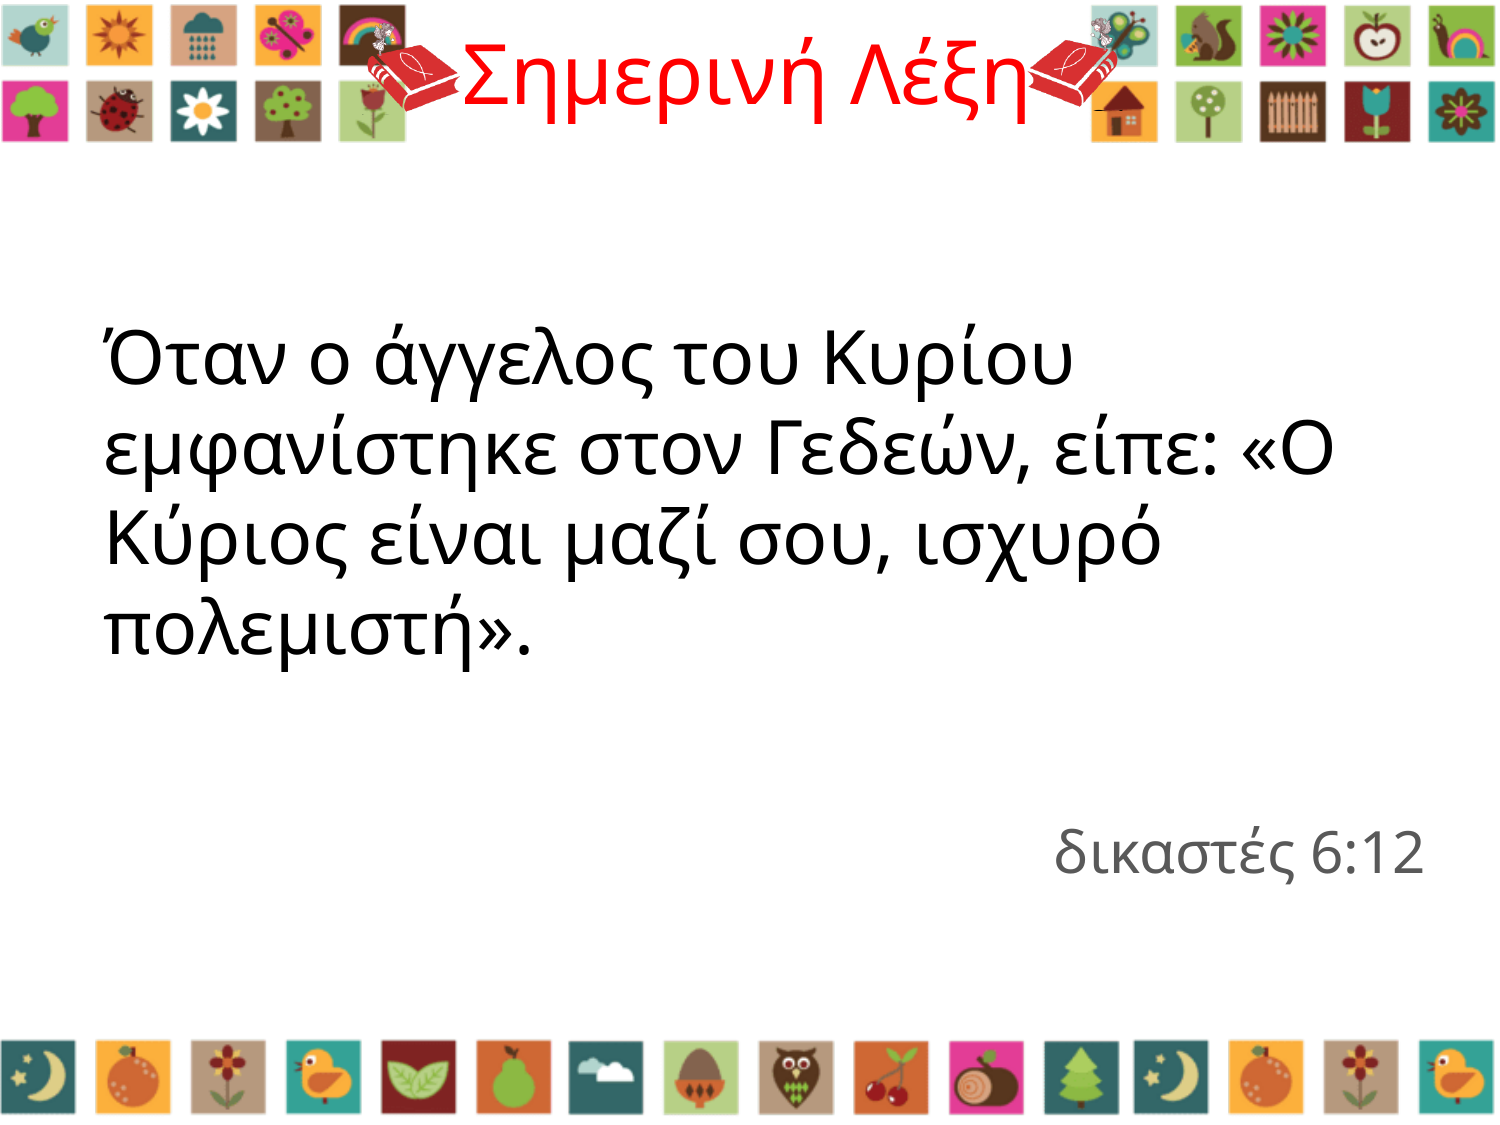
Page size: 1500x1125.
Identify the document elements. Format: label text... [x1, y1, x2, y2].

text_box δικαστές 6:12 [808, 807, 1441, 893]
picture [996, 3, 1500, 150]
text_box Όταν ο άγγελος του Κυρίου εμφανίστηκε στον Γεδεών, είπε: «Ο Κύριος είναι μαζί σου, ισχυρό πολεμιστή». [88, 302, 1436, 678]
text_box Σημερινή Λέξη [425, 13, 1078, 129]
picture [0, 3, 492, 150]
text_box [0, 1028, 1500, 1118]
